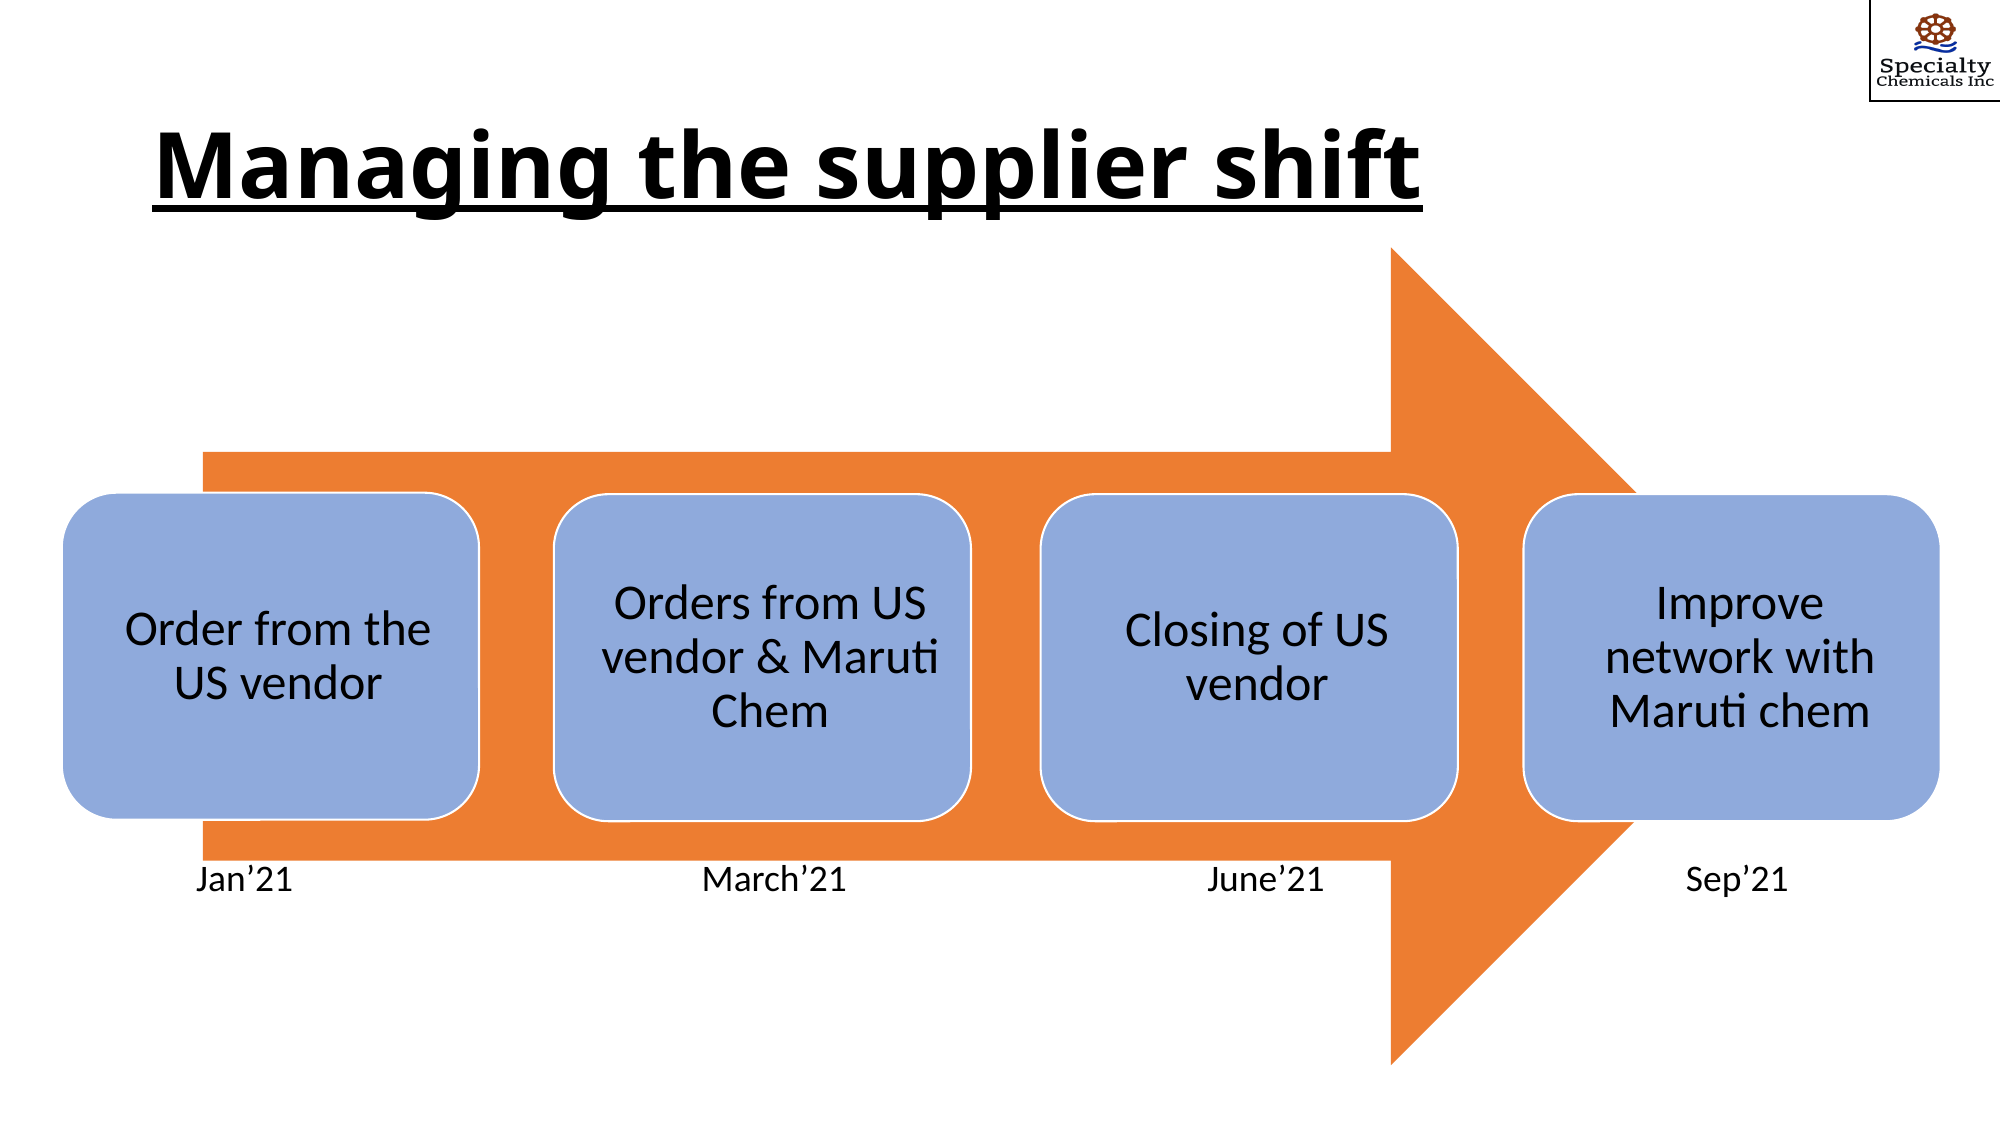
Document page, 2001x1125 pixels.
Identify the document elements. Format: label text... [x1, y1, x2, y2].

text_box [61, 247, 1941, 1066]
title Managing the supplier shift [137, 59, 1863, 247]
picture [1870, 0, 2000, 100]
